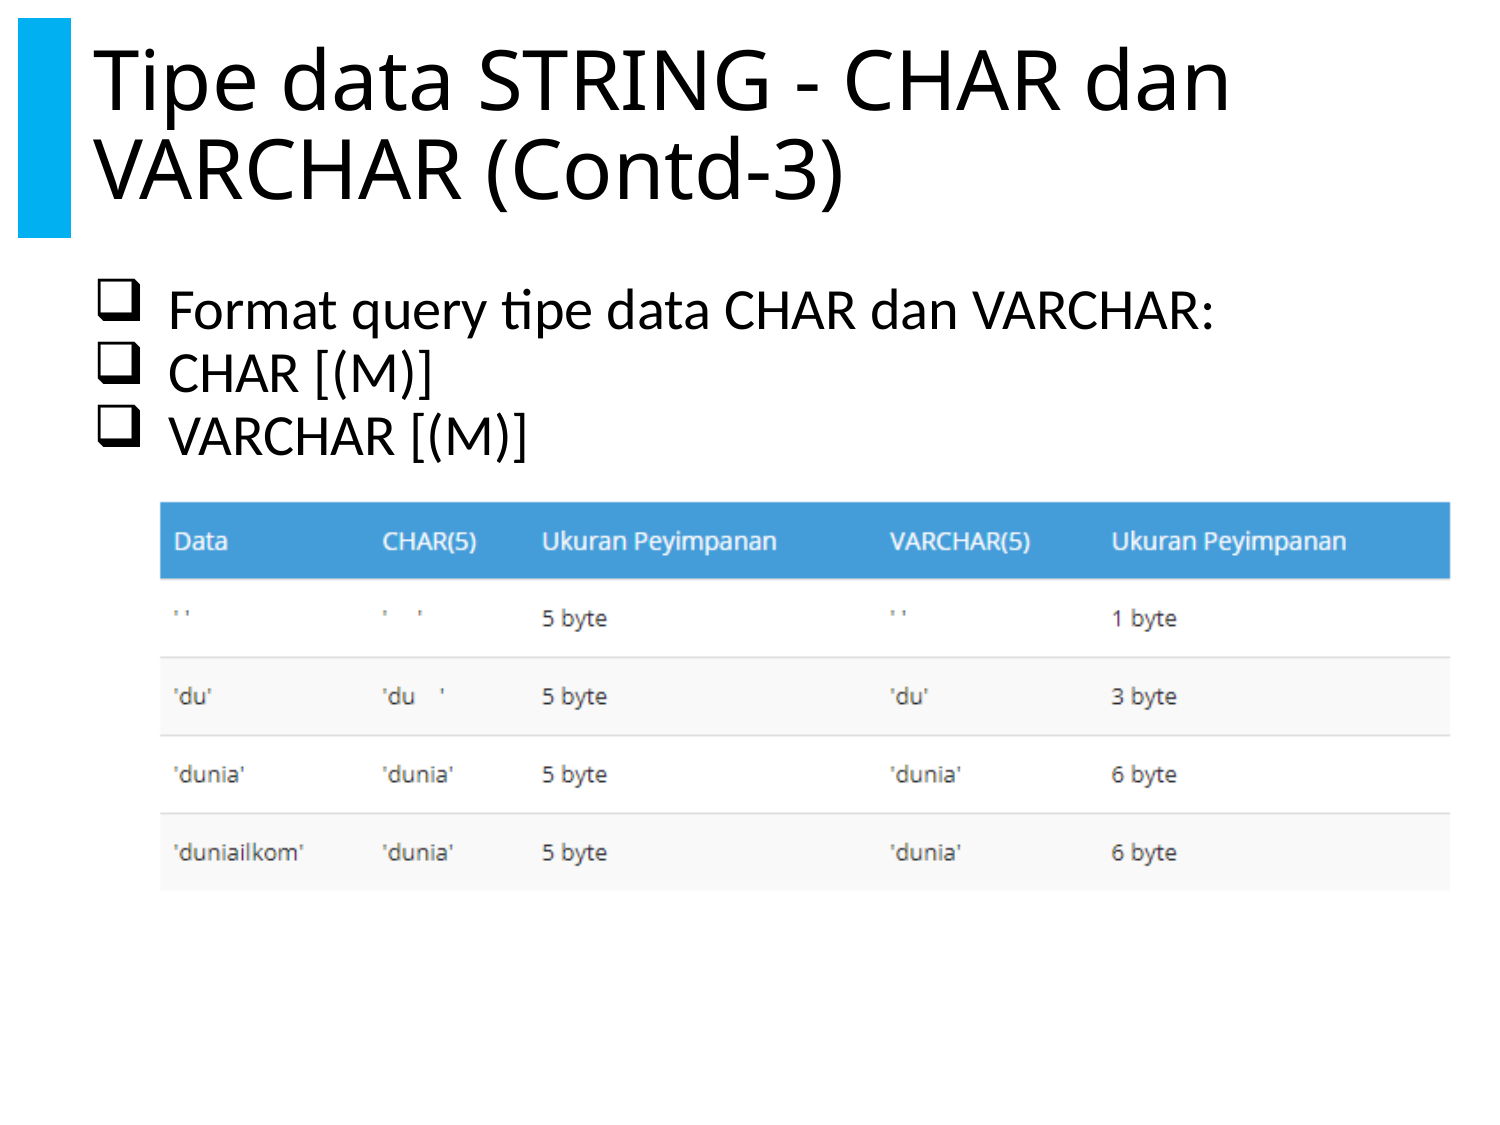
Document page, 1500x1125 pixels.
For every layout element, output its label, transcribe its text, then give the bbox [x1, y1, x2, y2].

list Format query tipe data CHAR dan VARCHAR: CHAR [(M)] VARCHAR [(M)] [78, 272, 1443, 1070]
picture [150, 483, 1477, 907]
title Tipe data STRING - CHAR dan VARCHAR (Contd-3) [78, 19, 1443, 237]
